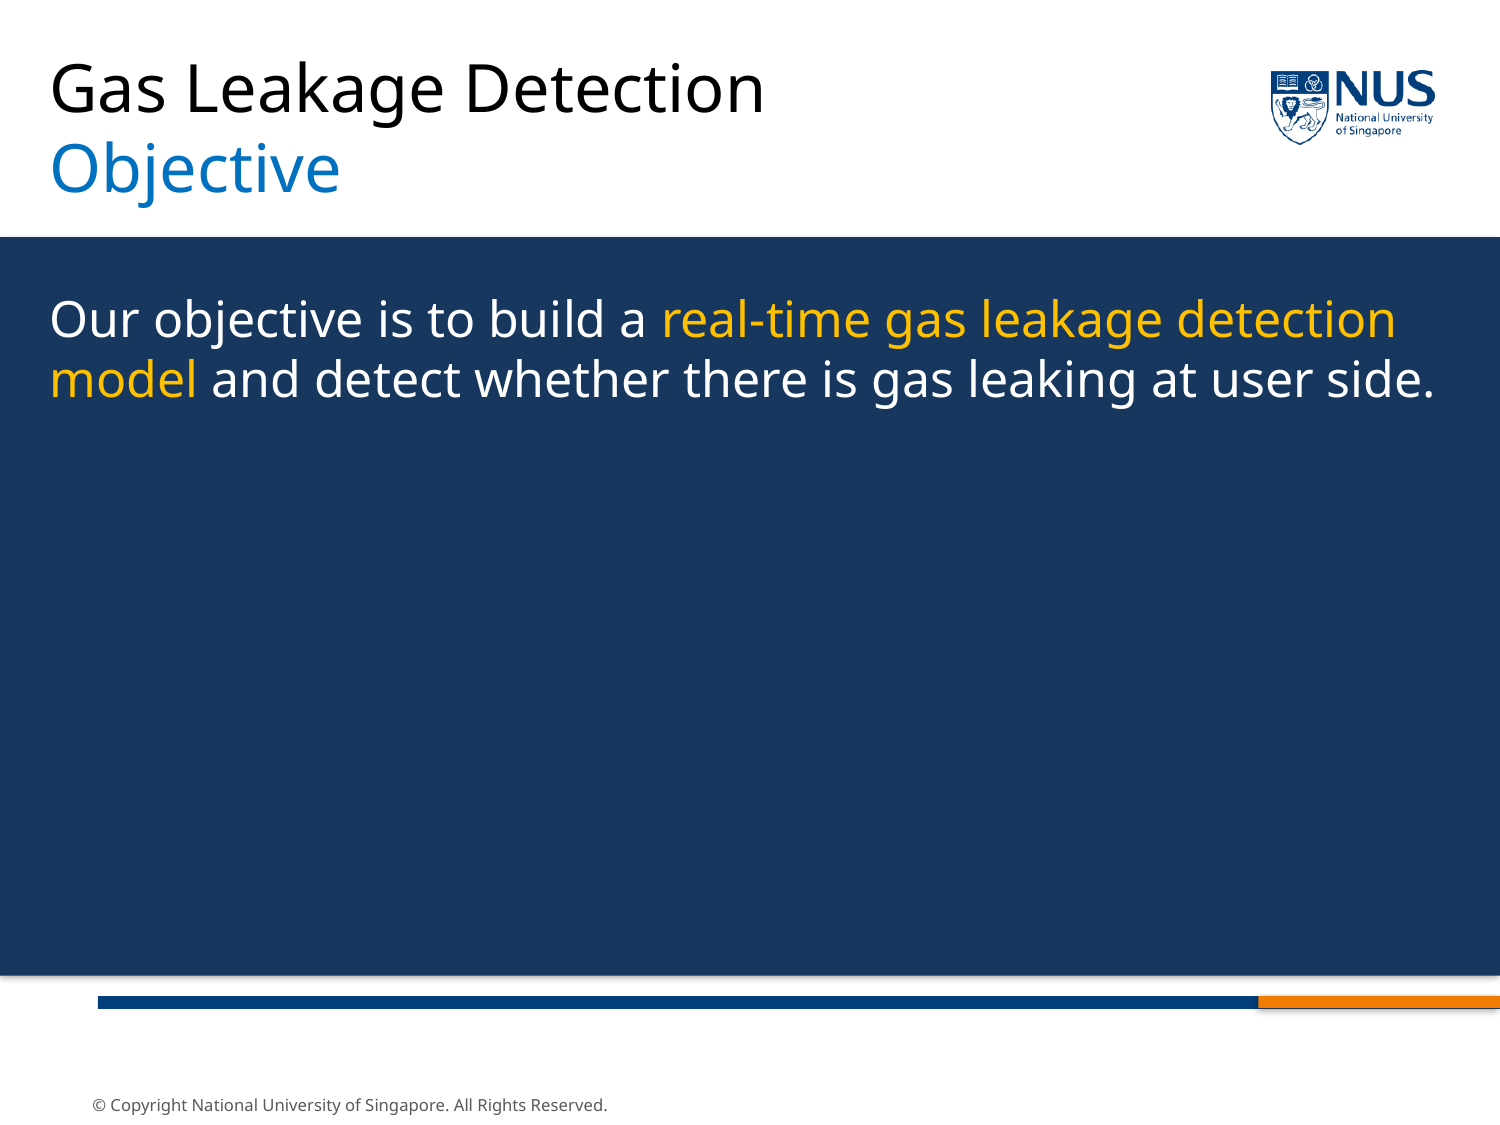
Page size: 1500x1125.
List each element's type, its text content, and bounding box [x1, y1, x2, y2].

text_box Gas Leakage Detection Objective [34, 38, 1209, 217]
text_box [0, 236, 1500, 976]
picture [1259, 57, 1441, 152]
picture [97, 996, 1258, 1009]
text_box Our objective is to build a real-time gas leakage detection model and detect whether there is gas leaking at user side. [34, 279, 1468, 415]
